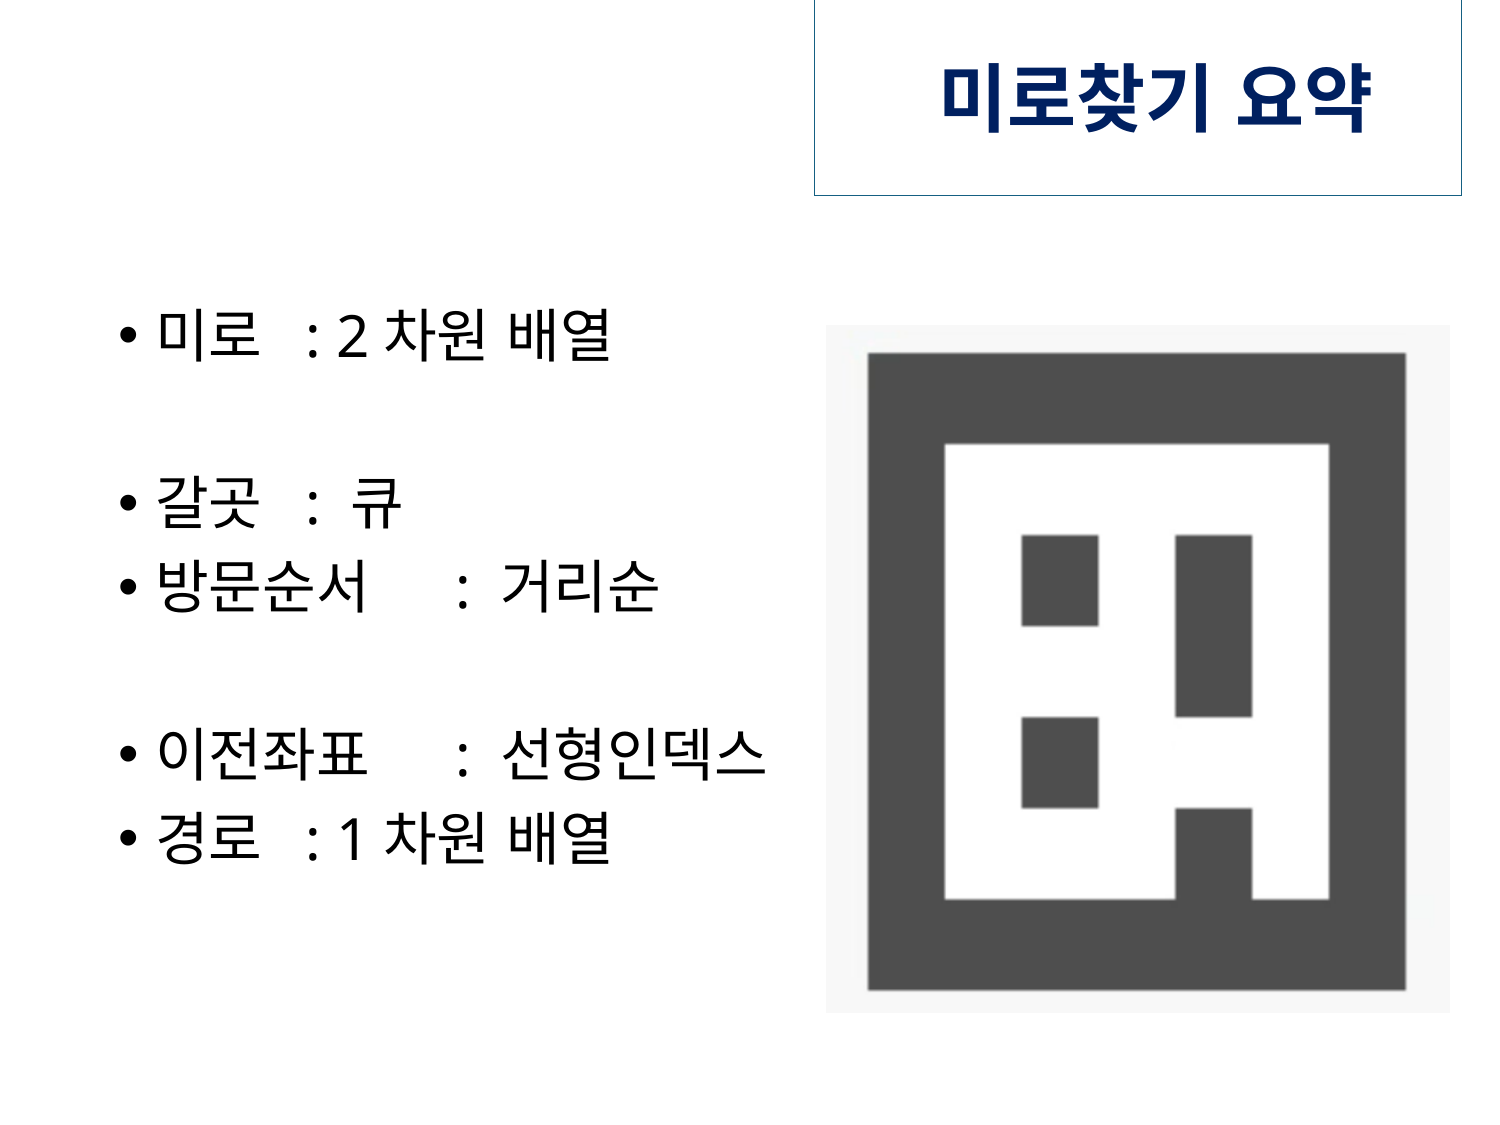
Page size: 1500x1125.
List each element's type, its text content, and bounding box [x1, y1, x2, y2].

list 미로 : 2차원 배열 갈곳 : 큐 방문순서 : 거리순 이전좌표 : 선형인덱스 경로 : 1차원 배열 [103, 299, 1500, 1014]
title 미로찾기 요약 [814, 0, 1462, 196]
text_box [824, 323, 1452, 1014]
